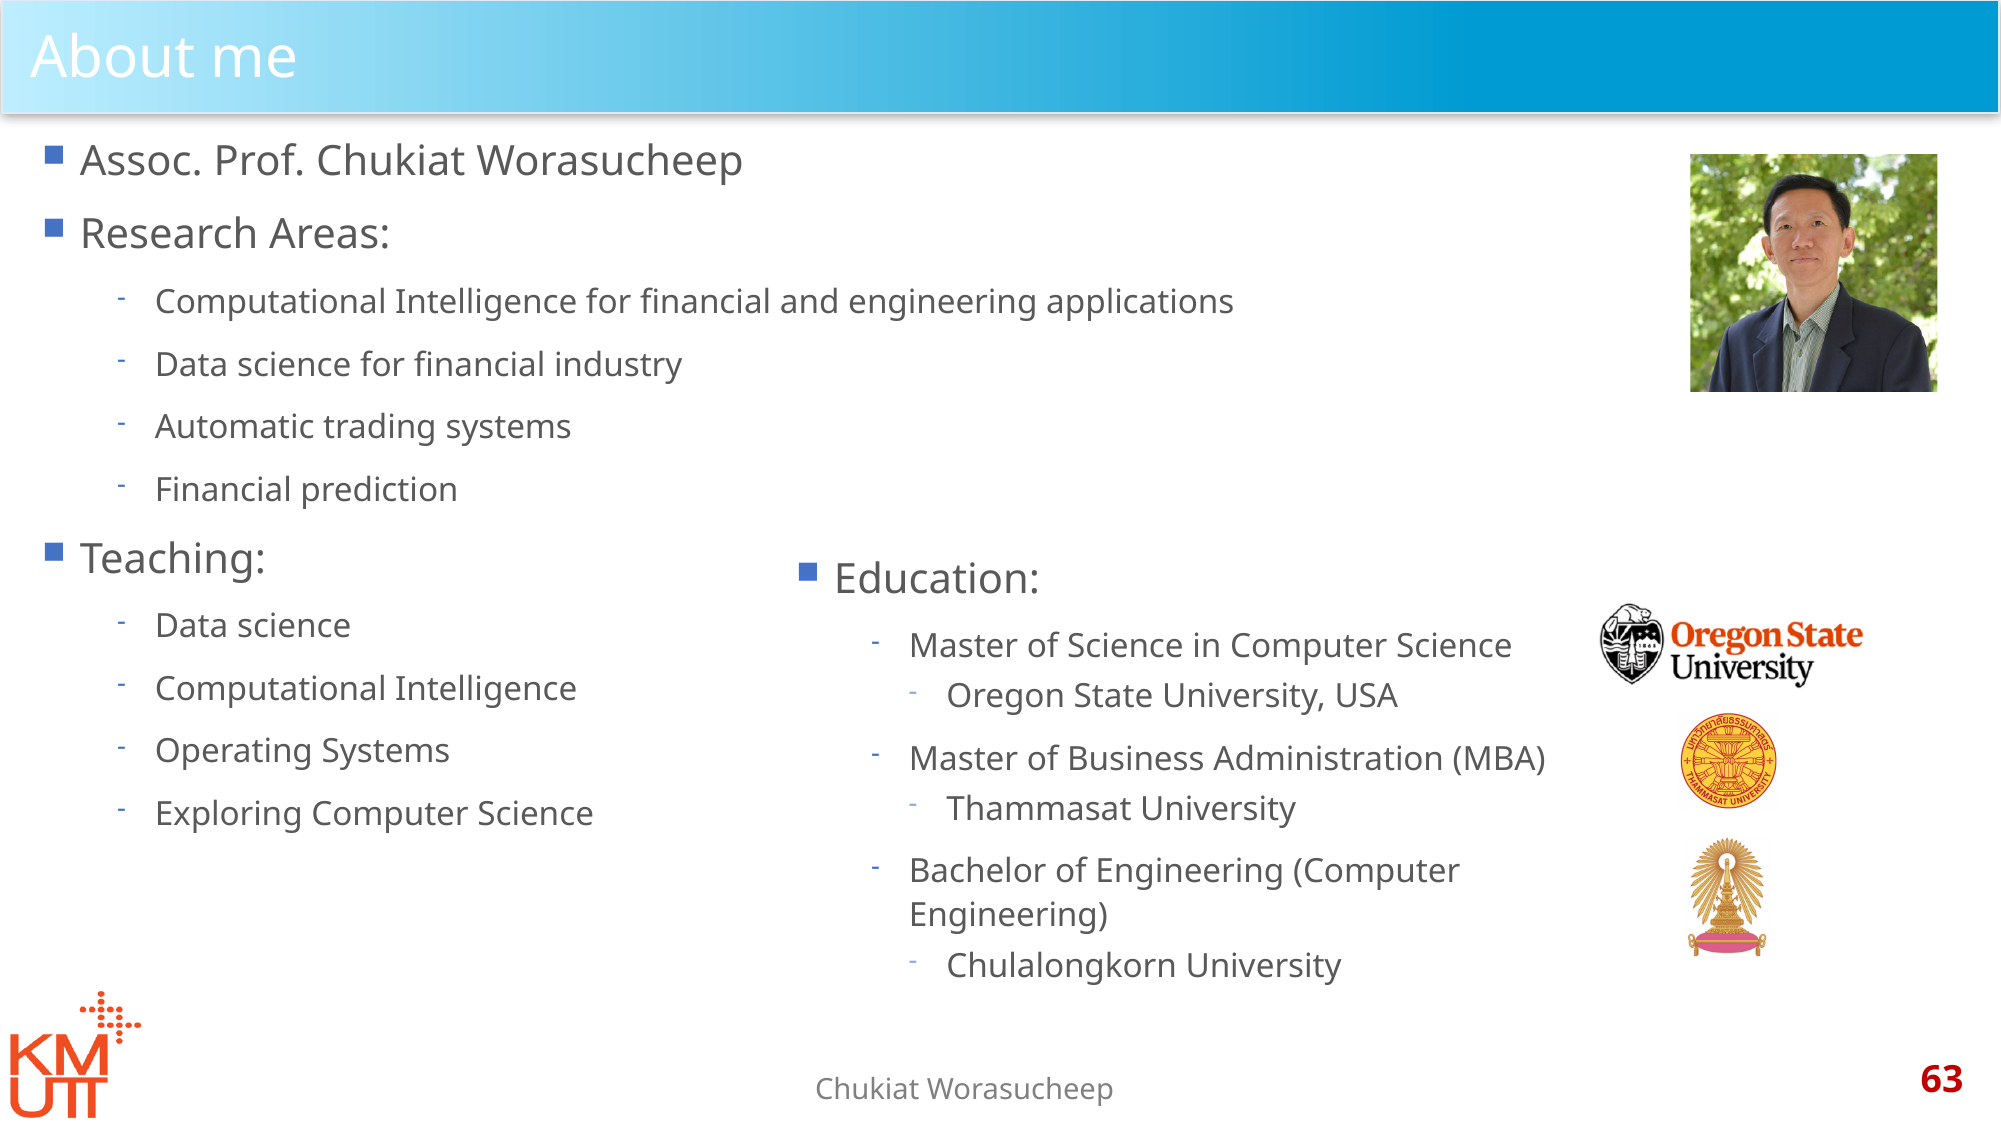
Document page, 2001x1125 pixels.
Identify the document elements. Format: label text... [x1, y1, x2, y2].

list Assoc. Prof. Chukiat Worasucheep Research Areas: Computational Intelligence for financial and engineering applications Data science for financial industry Automatic trading systems Financial prediction Teaching: Data science Computational Intelligence Operating Systems Exploring Computer Science [27, 121, 1968, 1043]
title About me [15, 11, 1955, 101]
picture [1678, 711, 1777, 811]
picture [1689, 154, 1938, 393]
footer Chukiat Worasucheep [208, 1057, 1721, 1118]
picture [1684, 836, 1772, 961]
picture [1595, 594, 1868, 694]
text_box Education: Master of Science in Computer Science Oregon State University, USA Master of Business Administration (MBA) Thammasat University Bachelor of Engineering (Computer Engineering) Chulalongkorn University [781, 538, 1674, 991]
picture [0, 983, 150, 1125]
slide_number 63 [1755, 1053, 1979, 1114]
